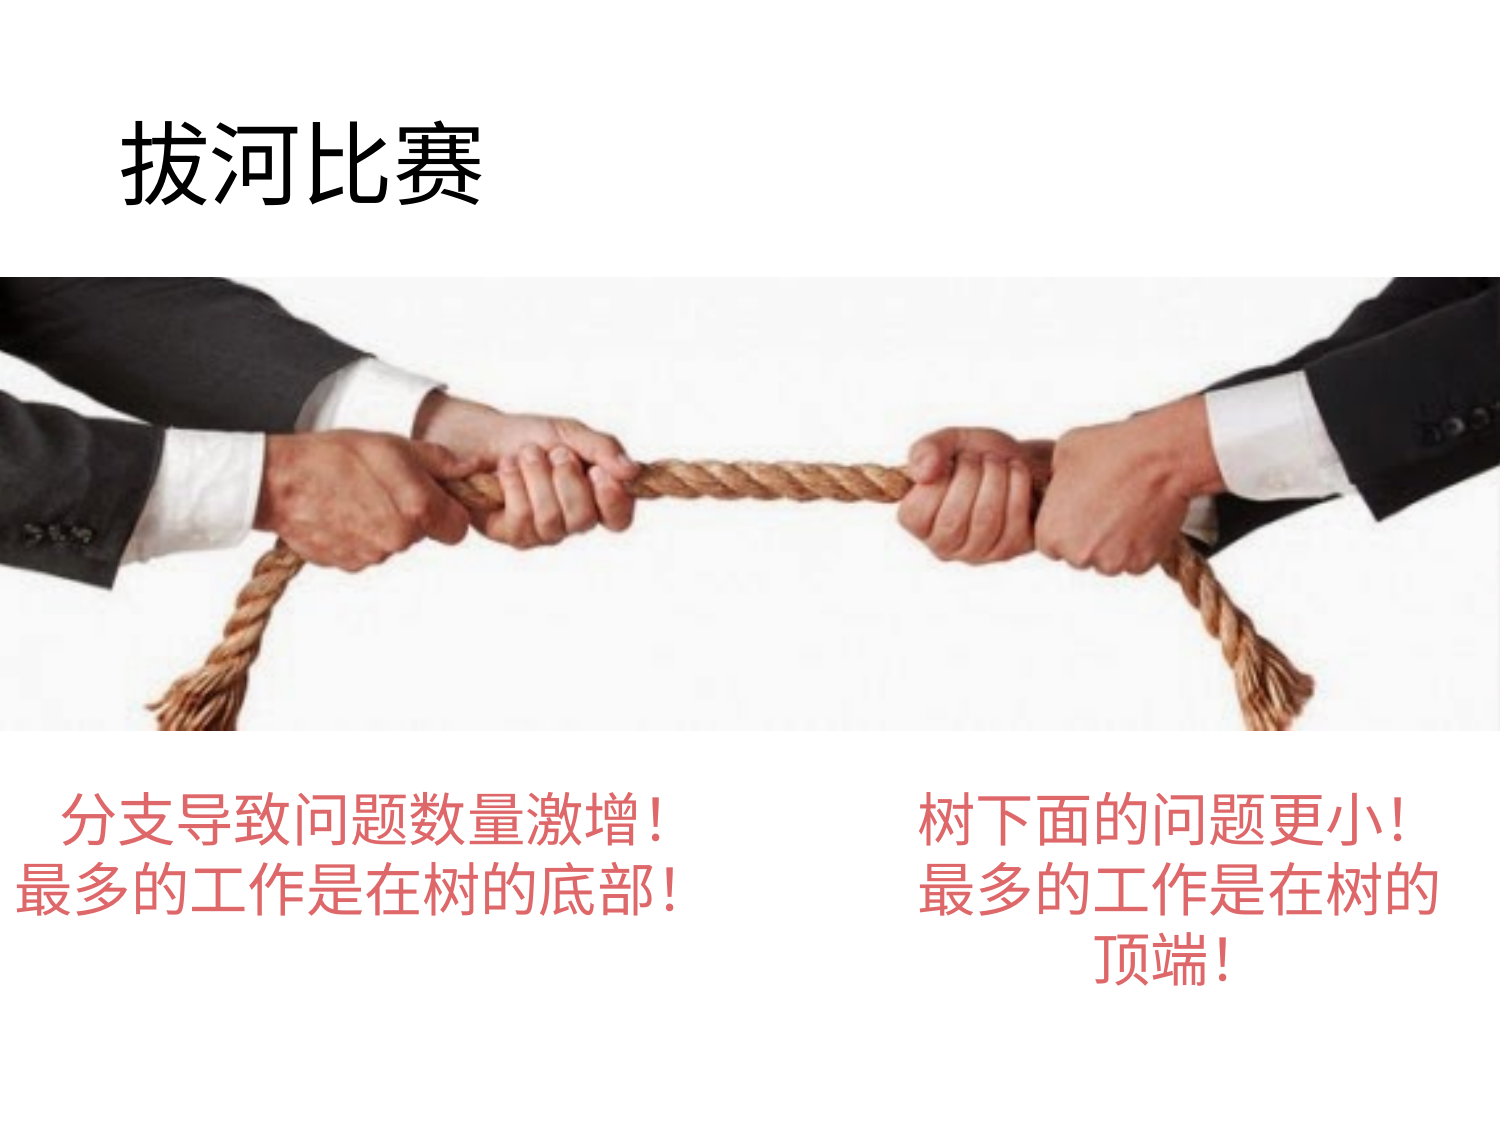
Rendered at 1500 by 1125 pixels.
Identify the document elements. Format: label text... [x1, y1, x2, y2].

picture [0, 277, 1500, 731]
title 拔河比赛 [103, 59, 1397, 277]
text_box 树下面的问题更小！最多的工作是在树的顶端！ [890, 776, 1470, 1001]
text_box 分支导致问题数量激增！ 最多的工作是在树的底部！ [0, 776, 760, 1001]
